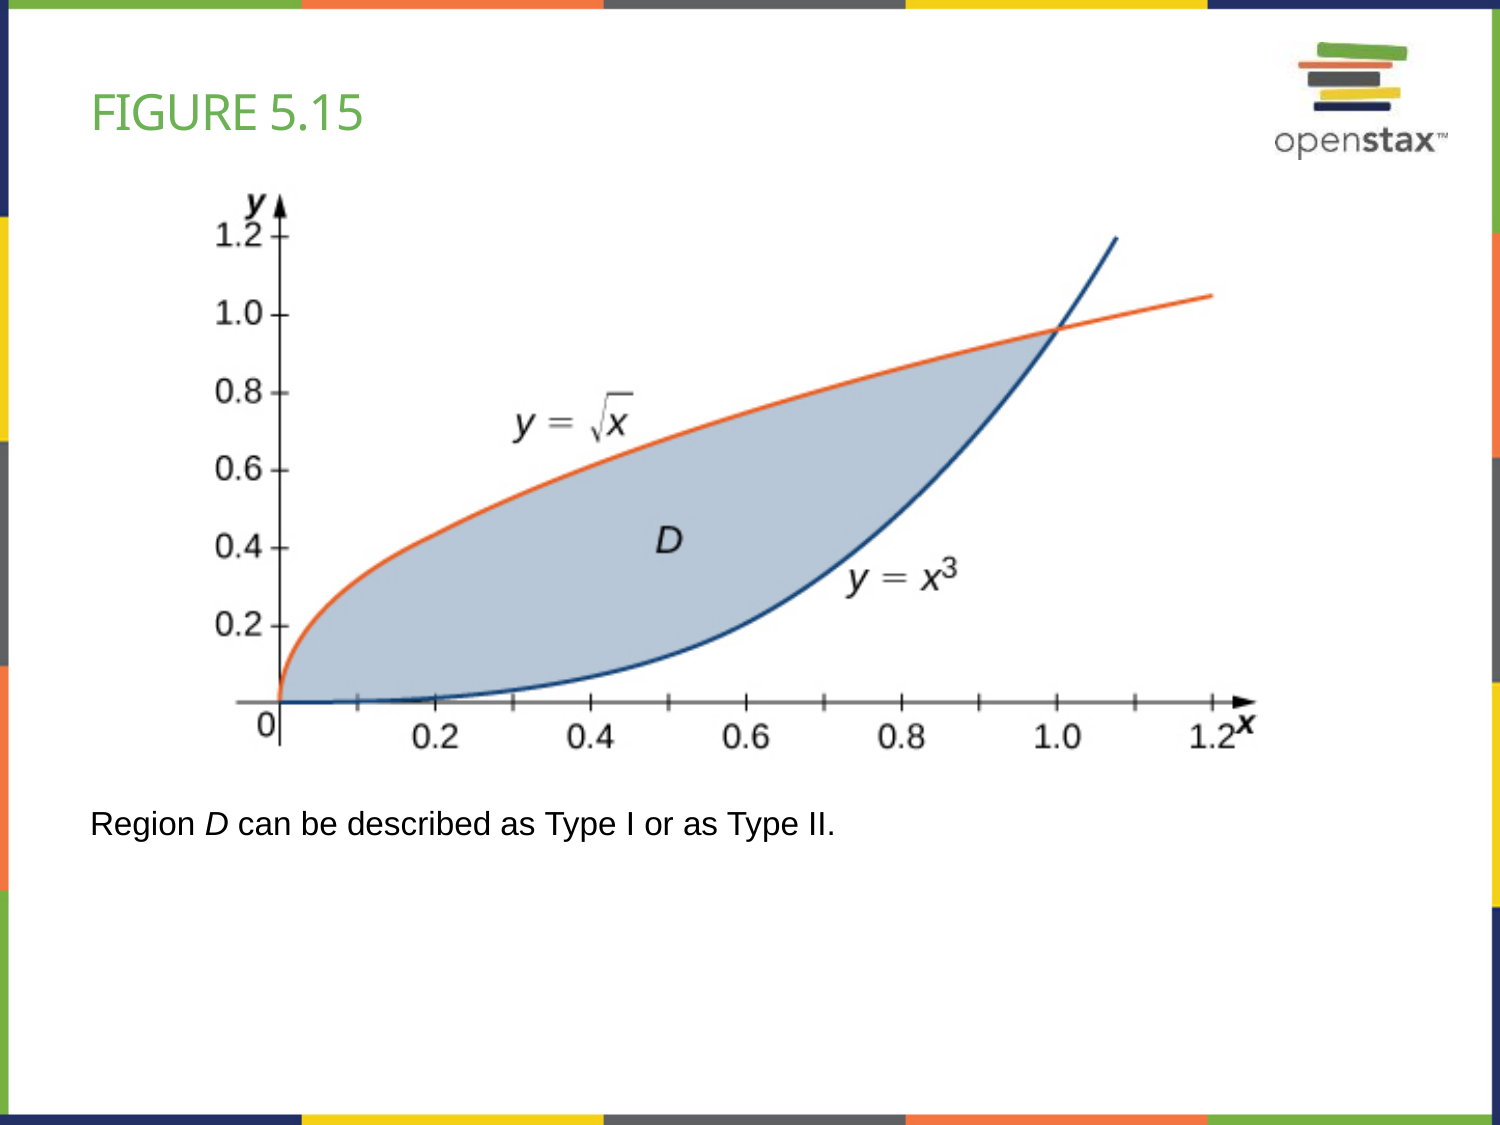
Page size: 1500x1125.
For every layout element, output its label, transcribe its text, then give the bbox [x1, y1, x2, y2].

title Figure 5.15 [75, 39, 1275, 148]
list Region D can be described as Type I or as Type II. [75, 794, 1398, 986]
picture [0, 0, 1500, 1125]
